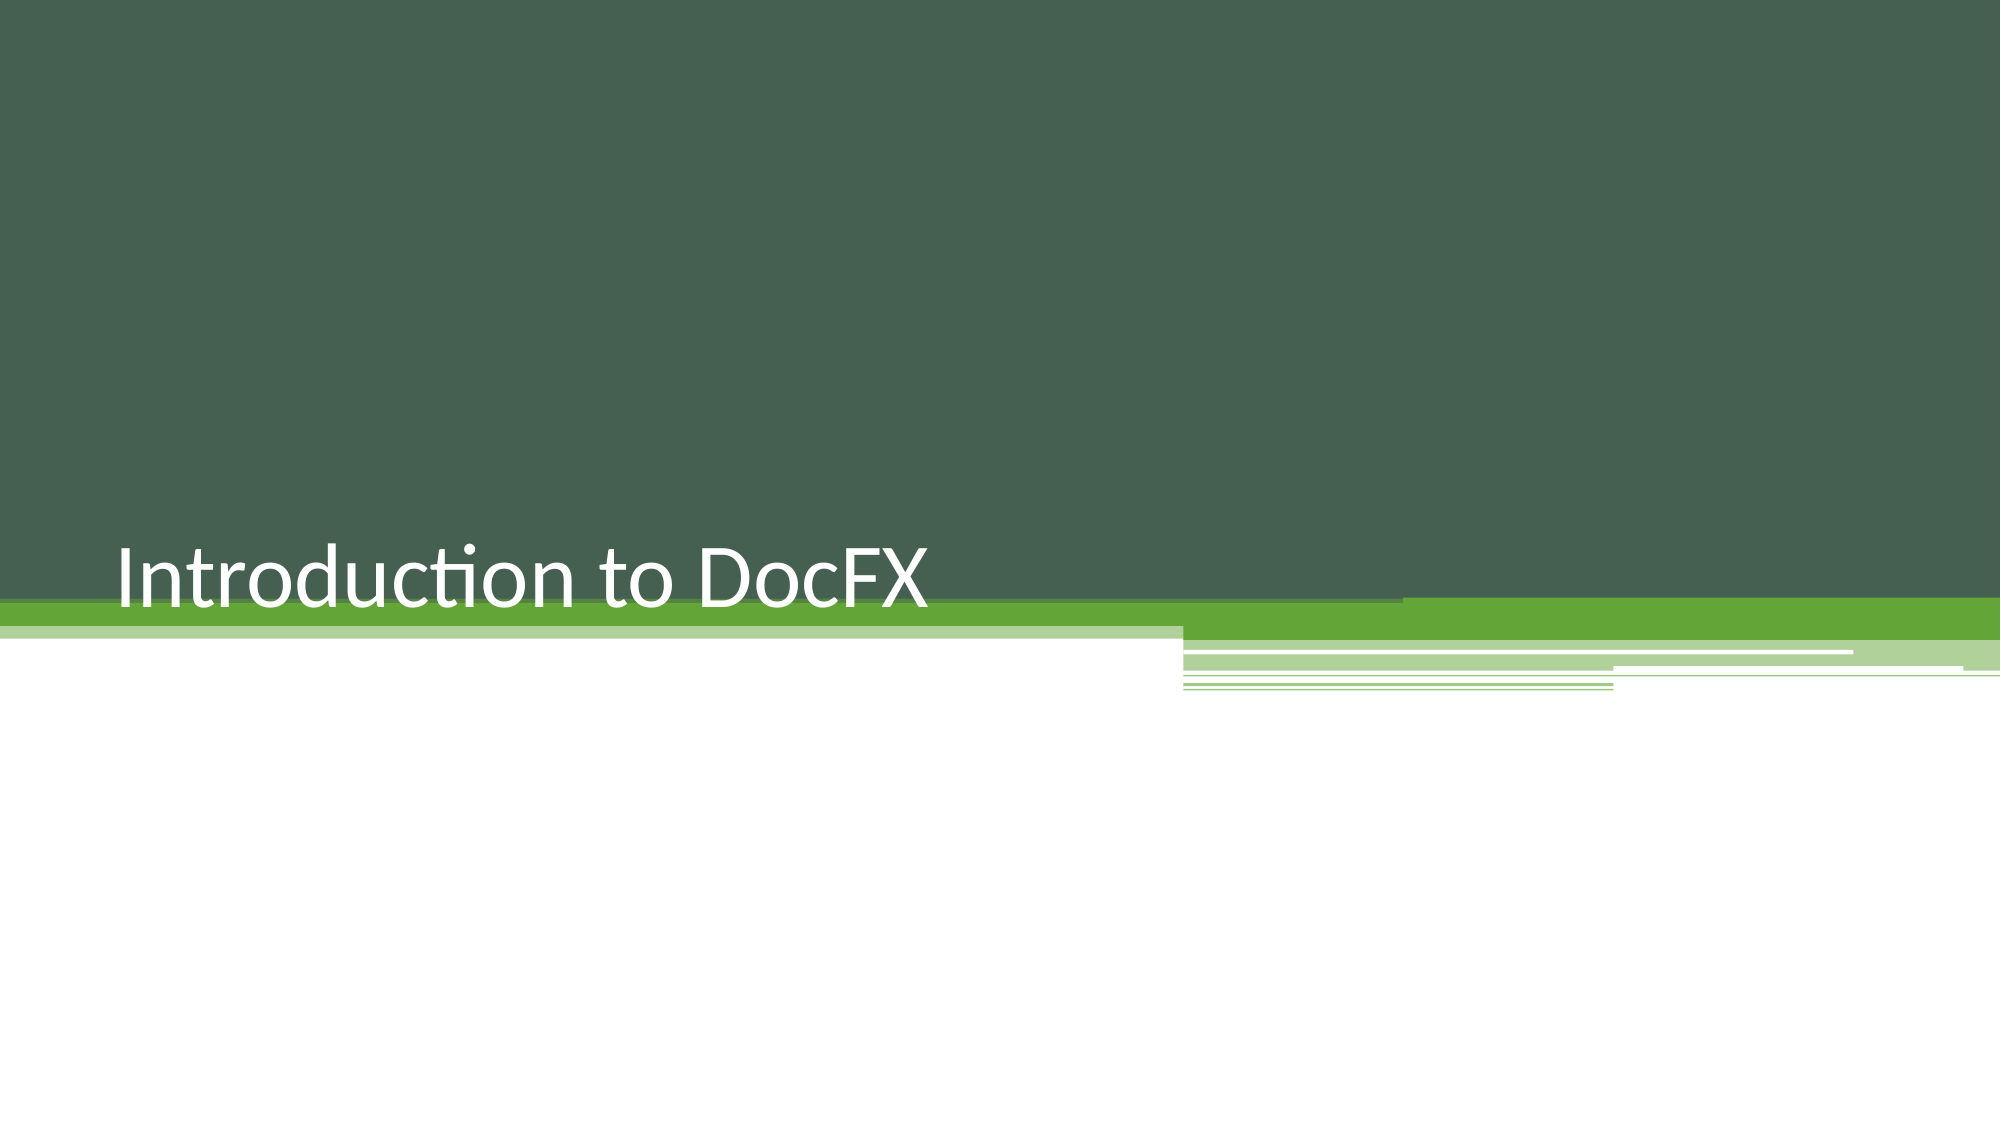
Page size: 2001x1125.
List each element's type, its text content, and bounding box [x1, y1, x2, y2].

title Introduction to DocFX [99, 391, 1950, 633]
